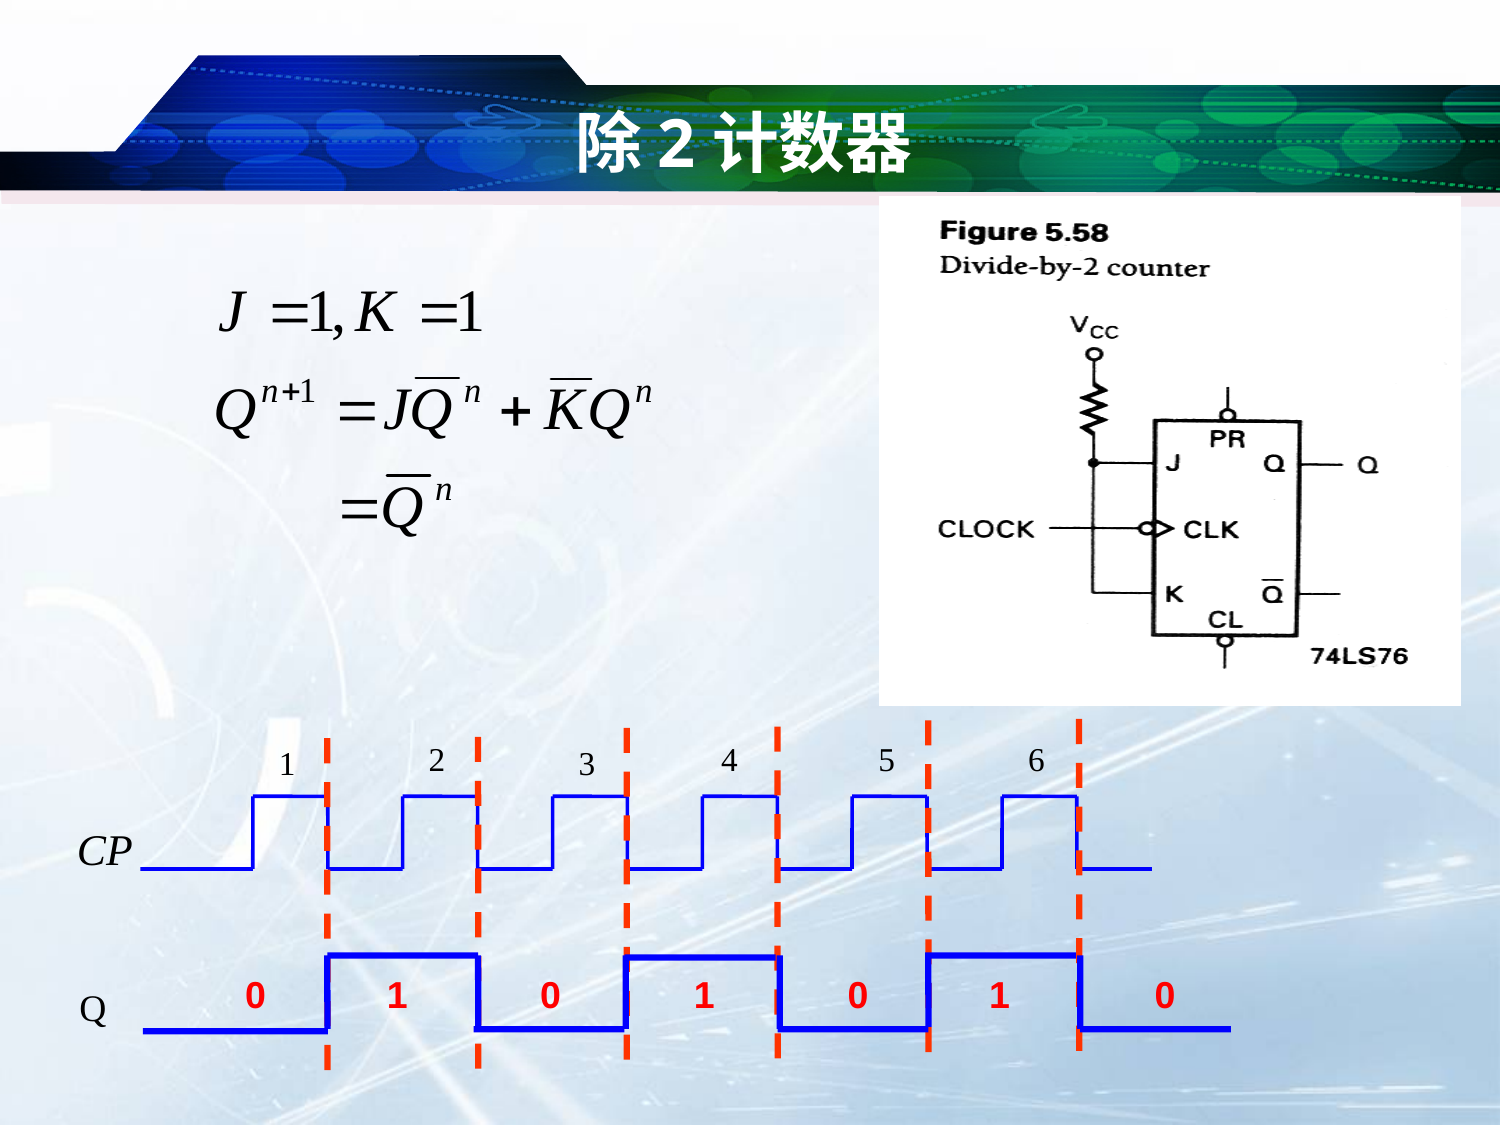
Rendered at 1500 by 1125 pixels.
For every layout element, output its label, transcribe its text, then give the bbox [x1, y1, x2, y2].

text_box 0 [230, 964, 278, 1024]
picture [0, 0, 1500, 1125]
text_box 1 [679, 964, 727, 1024]
title 除2计数器 [99, 94, 1388, 188]
text_box 1 [372, 964, 420, 1024]
text_box 0 [525, 964, 573, 1024]
text_box 0 [1139, 964, 1187, 1024]
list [206, 278, 668, 555]
text_box 0 [832, 964, 880, 1024]
text_box 1 [974, 964, 1022, 1024]
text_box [76, 737, 1153, 875]
text_box Q [79, 983, 107, 1029]
